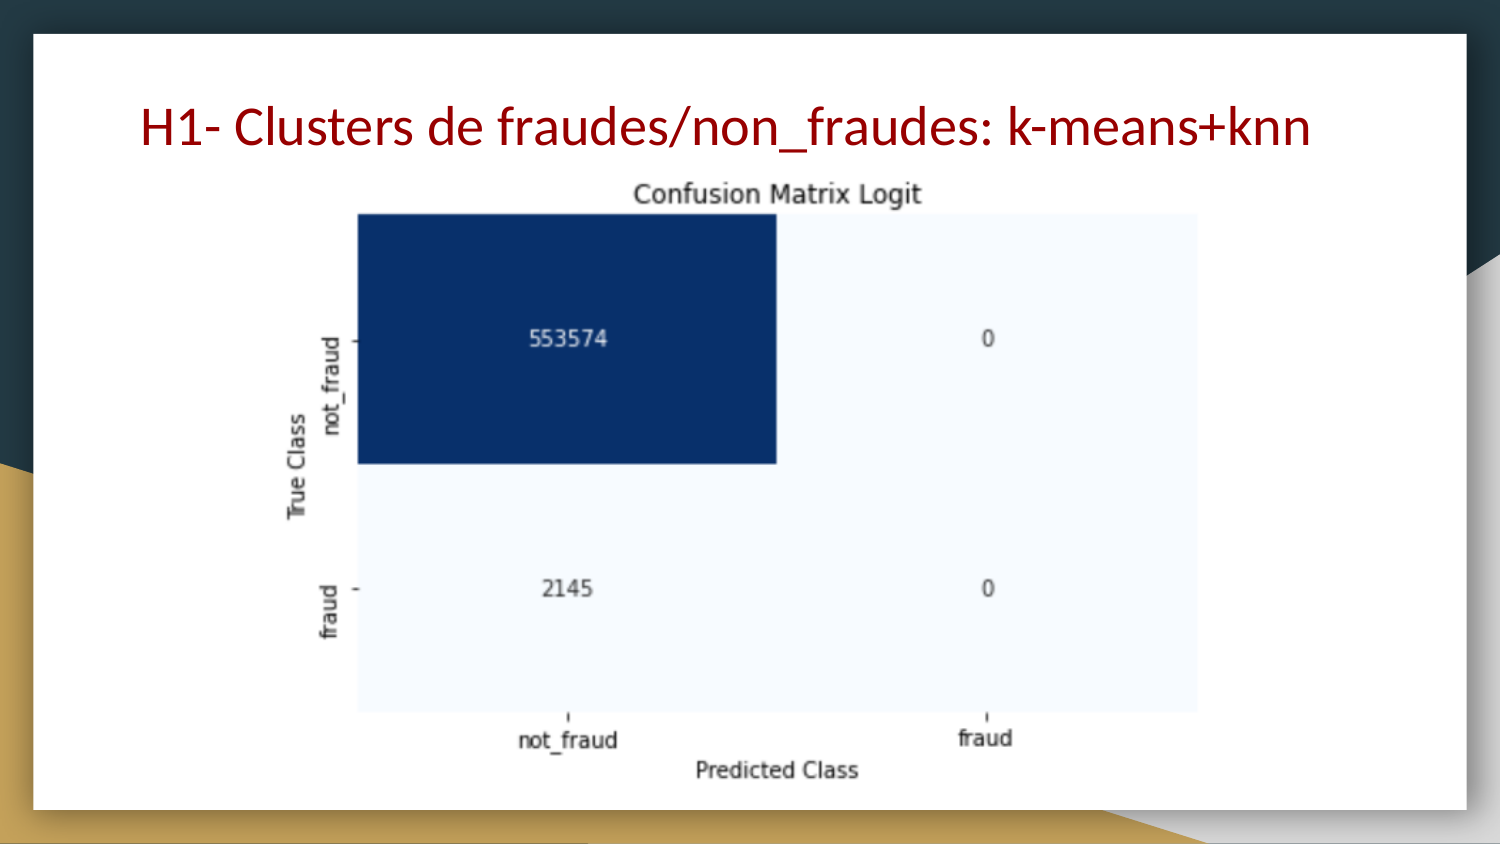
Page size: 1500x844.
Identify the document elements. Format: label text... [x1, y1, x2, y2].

text_box H1- Clusters de fraudes/non_fraudes: k-means+knn [125, 74, 1353, 173]
picture [279, 172, 1200, 794]
